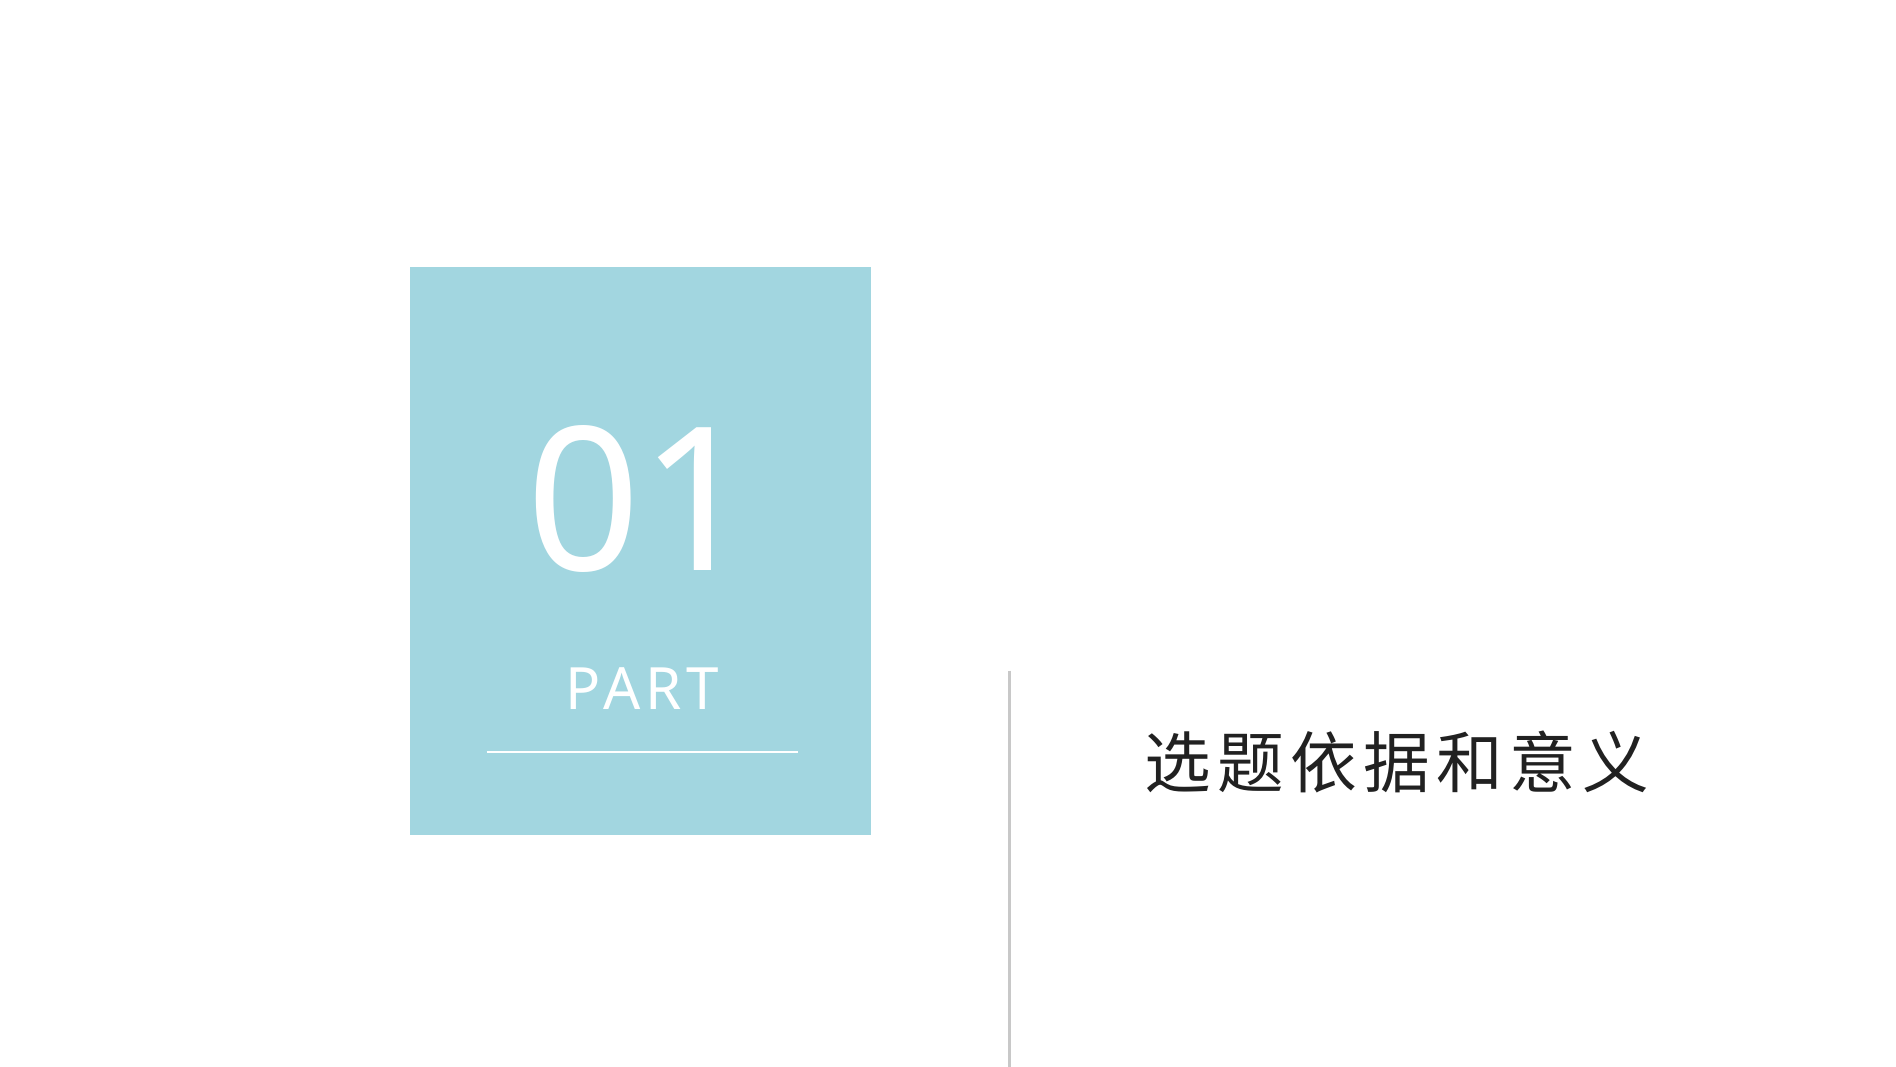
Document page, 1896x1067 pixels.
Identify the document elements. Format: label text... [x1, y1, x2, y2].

text_box 选题依据和意义 [1108, 707, 1686, 803]
text_box [410, 266, 871, 639]
text_box [410, 723, 871, 836]
text_box PART [352, 639, 934, 723]
text_box 01 [432, 337, 850, 613]
